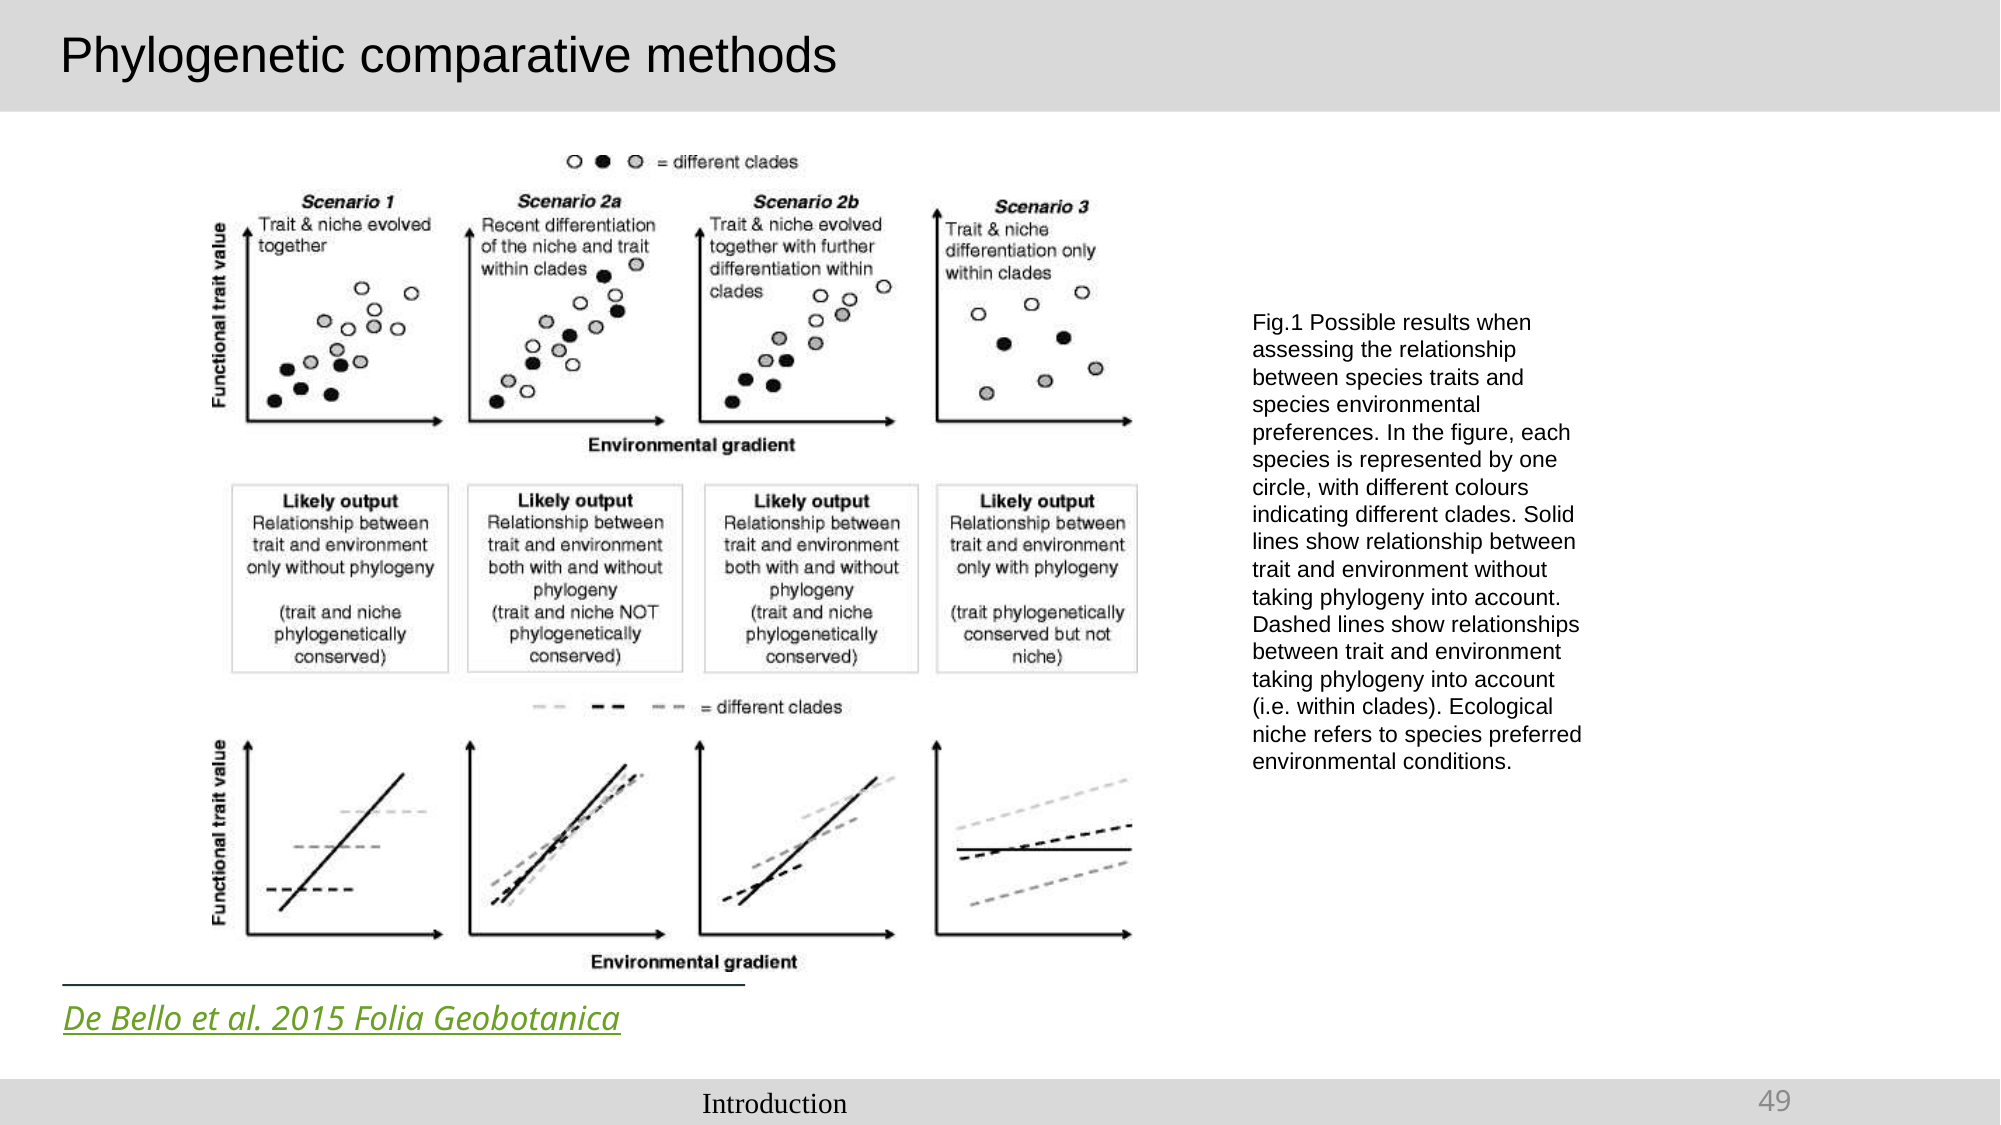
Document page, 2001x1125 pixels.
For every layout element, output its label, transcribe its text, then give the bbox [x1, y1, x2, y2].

picture [212, 155, 1138, 972]
footer Introduction [0, 1079, 1550, 1125]
text_box De Bello et al. 2015 Folia Geobotanica [48, 989, 855, 1050]
text_box Fig.1 Possible results when assessing the relationship between species traits and species environmental preferences. In the figure, each species is represented by one circle, with different colours indicating different clades. Solid lines show relationship between trait and environment without taking phylogeny into account. Dashed lines show relationships between trait and environment taking phylogeny into account (i.e. within clades). Ecological niche refers to species preferred environmental conditions. [1237, 299, 1613, 863]
slide_number 49 [1550, 1079, 2000, 1125]
title Phylogenetic comparative methods [0, 0, 2000, 112]
